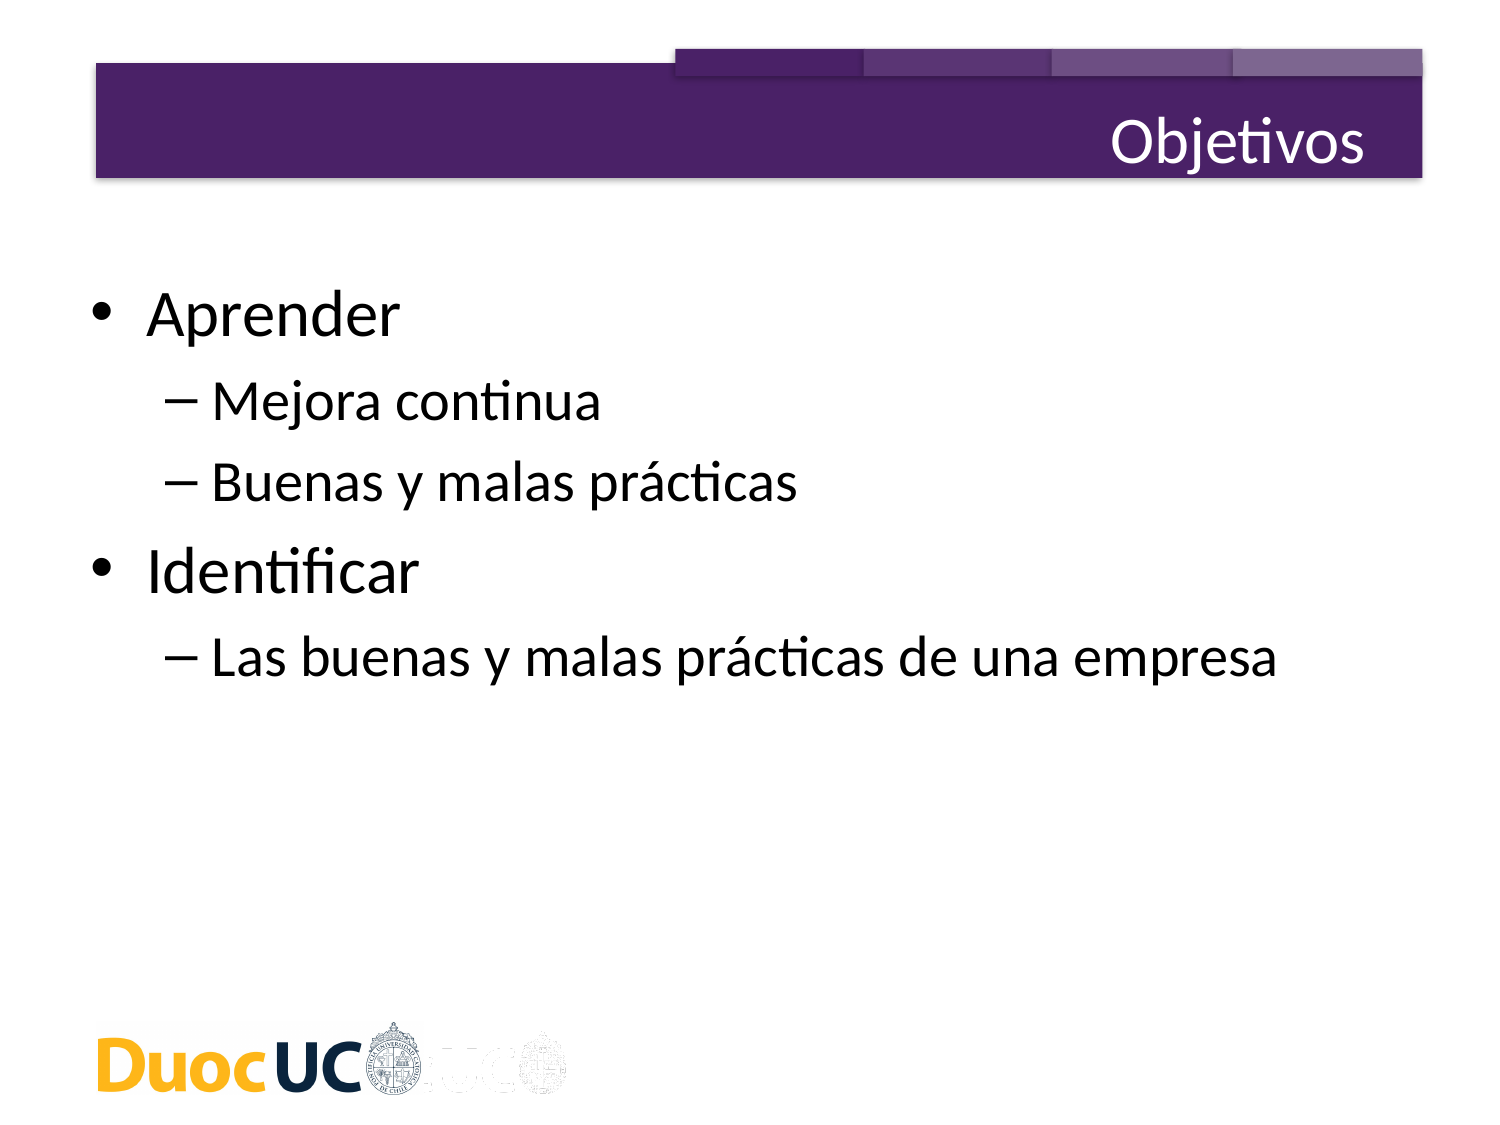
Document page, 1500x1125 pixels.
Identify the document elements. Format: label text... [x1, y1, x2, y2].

list Aprender Mejora continua Buenas y malas prácticas Identificar Las buenas y malas prácticas de una empresa [75, 262, 1425, 1005]
picture [96, 1021, 566, 1095]
text_box Objetivos [847, 88, 1381, 184]
